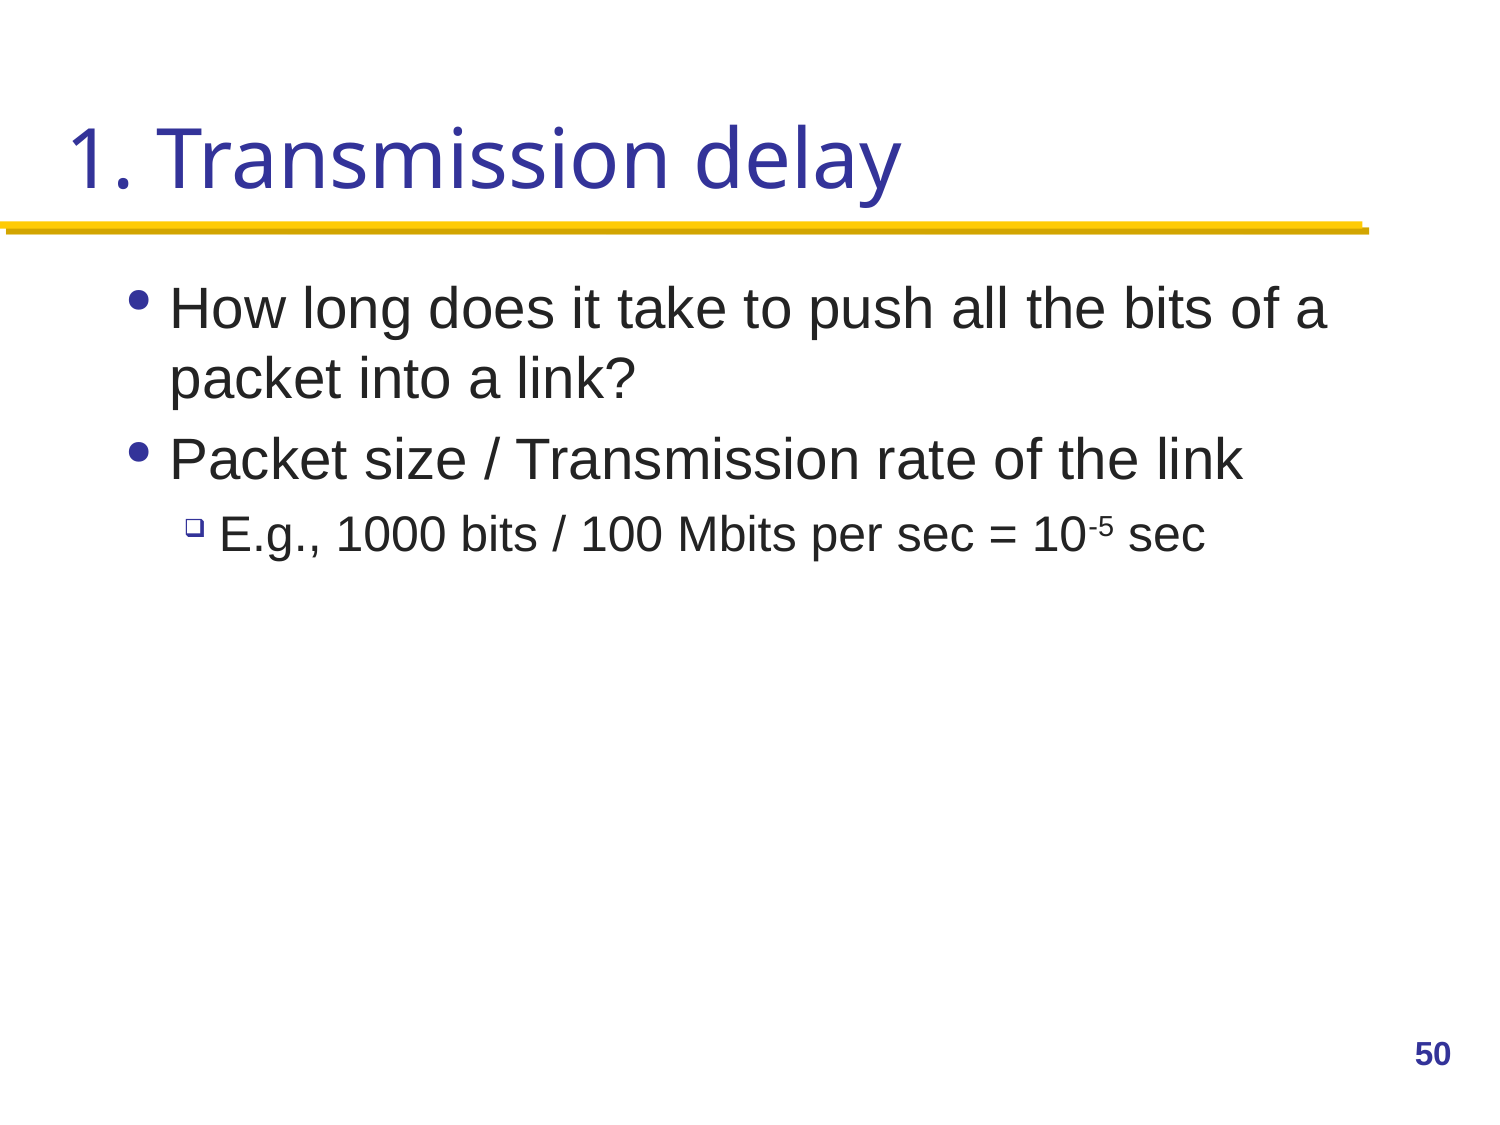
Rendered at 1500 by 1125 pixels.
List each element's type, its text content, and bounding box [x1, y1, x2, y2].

title 1. Transmission delay [49, 24, 1451, 213]
slide_number 50 [1400, 1025, 1500, 1100]
list How long does it take to push all the bits of a packet into a link? Packet size / Transmission rate of the link E.g., 1000 bits / 100 Mbits per sec = 10-5 sec [112, 262, 1413, 988]
